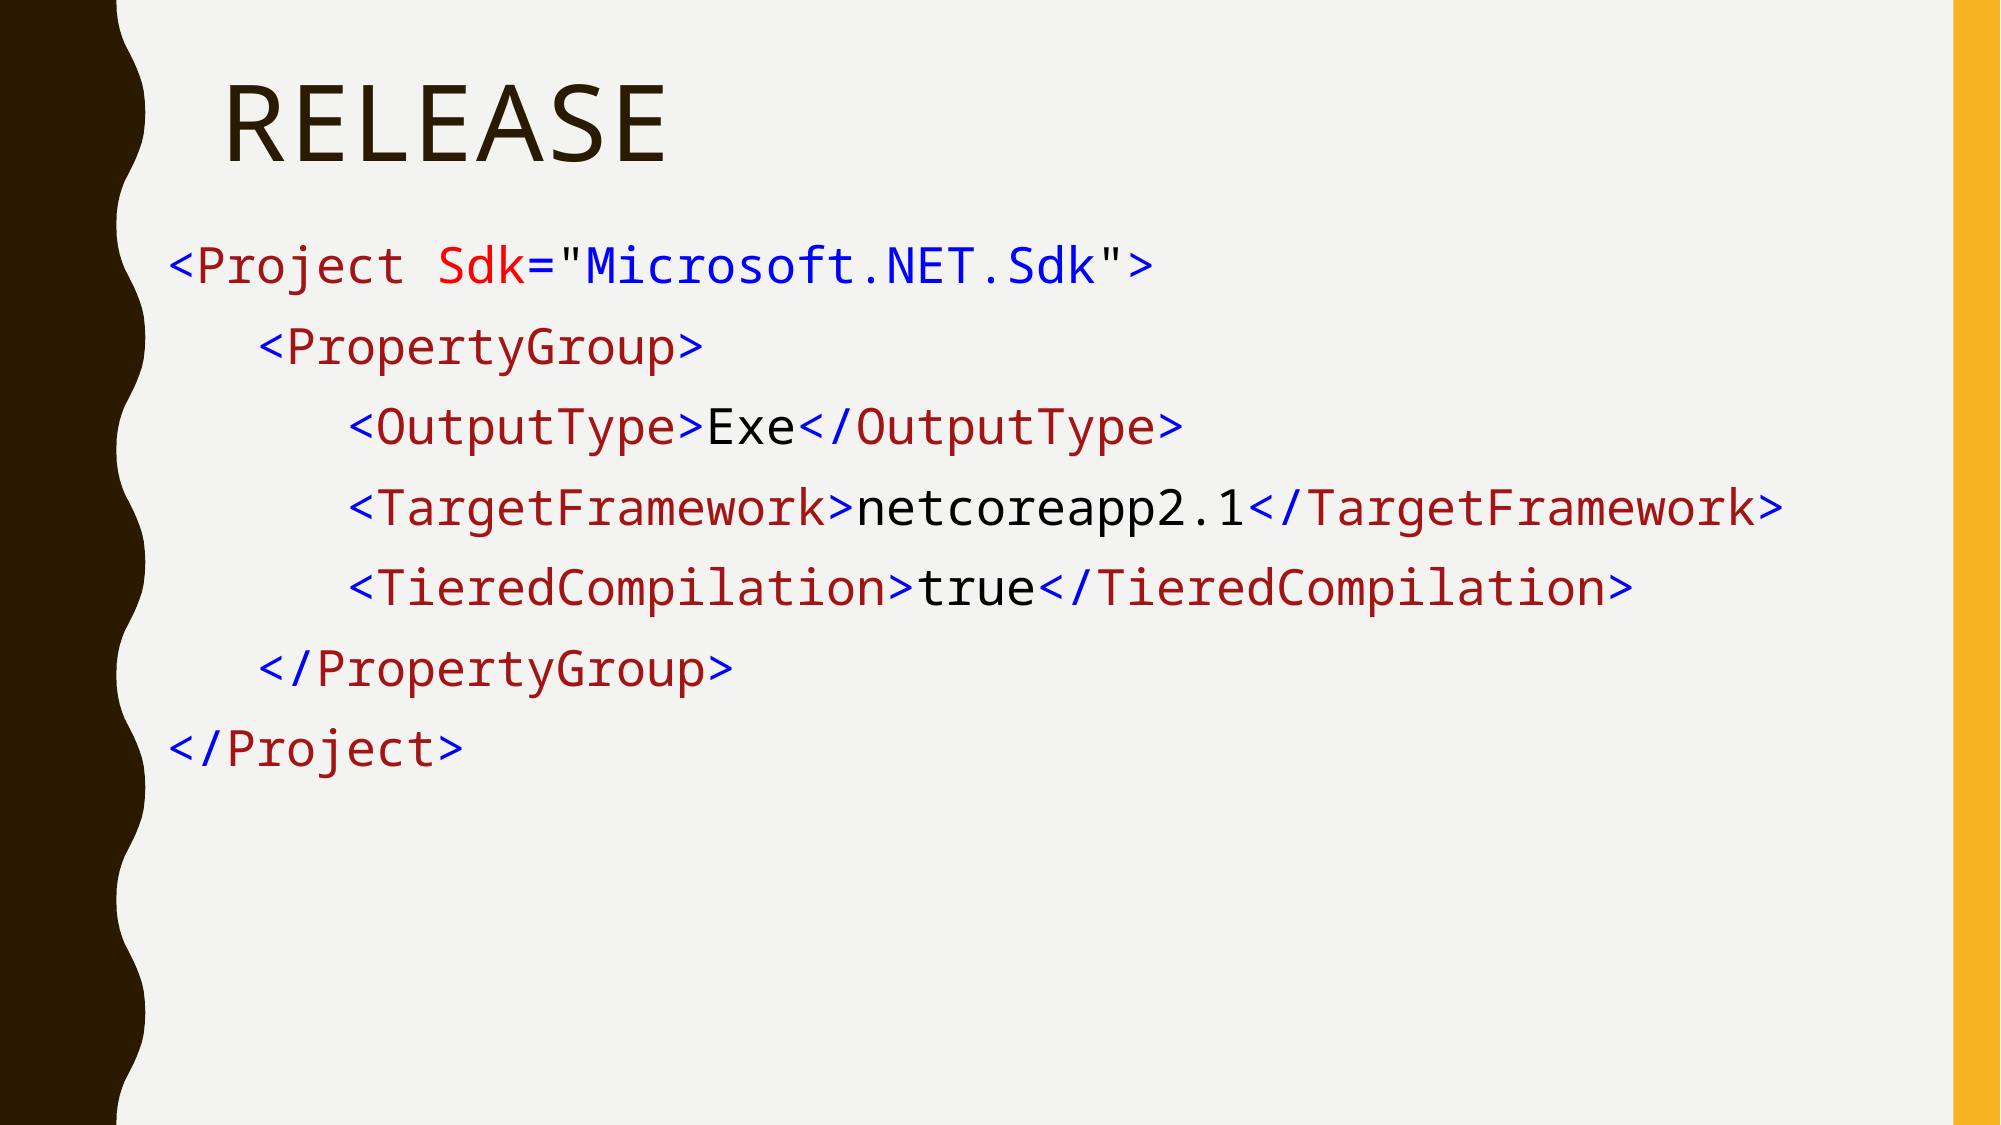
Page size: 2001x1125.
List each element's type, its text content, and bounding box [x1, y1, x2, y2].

text_box release [205, 62, 1875, 308]
text_box <Project Sdk="Microsoft.NET.Sdk"> <PropertyGroup> <OutputType>Exe</OutputType> <TargetFramework>netcoreapp2.1</TargetFramework> <TieredCompilation>true</TieredCompilation> </PropertyGroup> </Project> [151, 220, 1962, 635]
